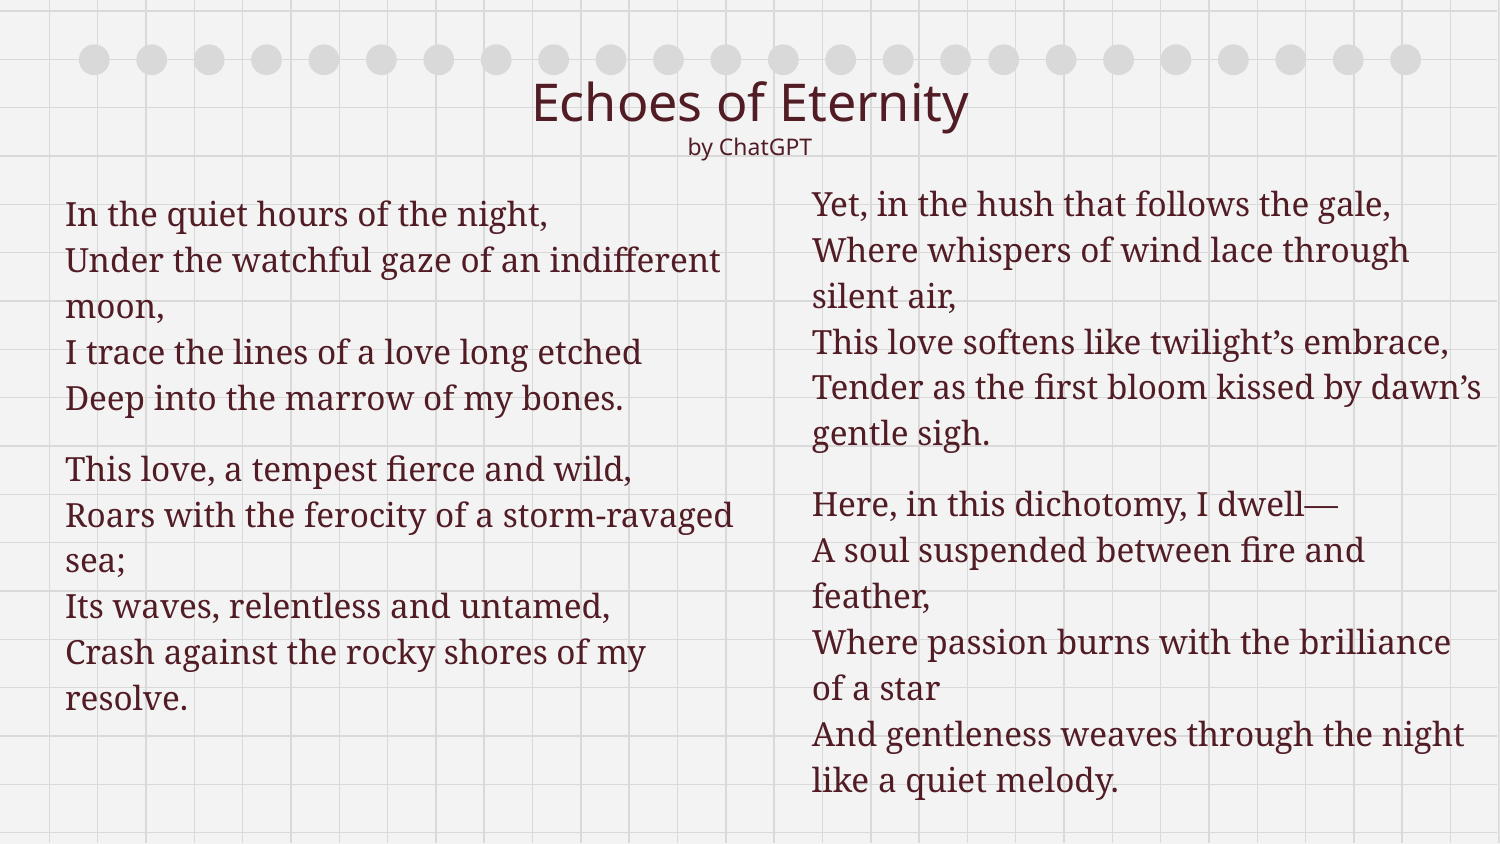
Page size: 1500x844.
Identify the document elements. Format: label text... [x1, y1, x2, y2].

list Yet, in the hush that follows the gale, Where whispers of wind lace through silent air, This love softens like twilight’s embrace, Tender as the first bloom kissed by dawn’s gentle sigh. Here, in this dichotomy, I dwell— A soul suspended between fire and feather, Where passion burns with the brilliance of a star And gentleness weaves through the night like a quiet melody. [796, 162, 1500, 546]
list In the quiet hours of the night, Under the watchful gaze of an indifferent moon, I trace the lines of a love long etched Deep into the marrow of my bones. This love, a tempest fierce and wild, Roars with the ferocity of a storm-ravaged sea; Its waves, relentless and untamed, Crash against the rocky shores of my resolve. [49, 172, 753, 556]
title Echoes of Eternity by ChatGPT [203, 56, 1297, 173]
